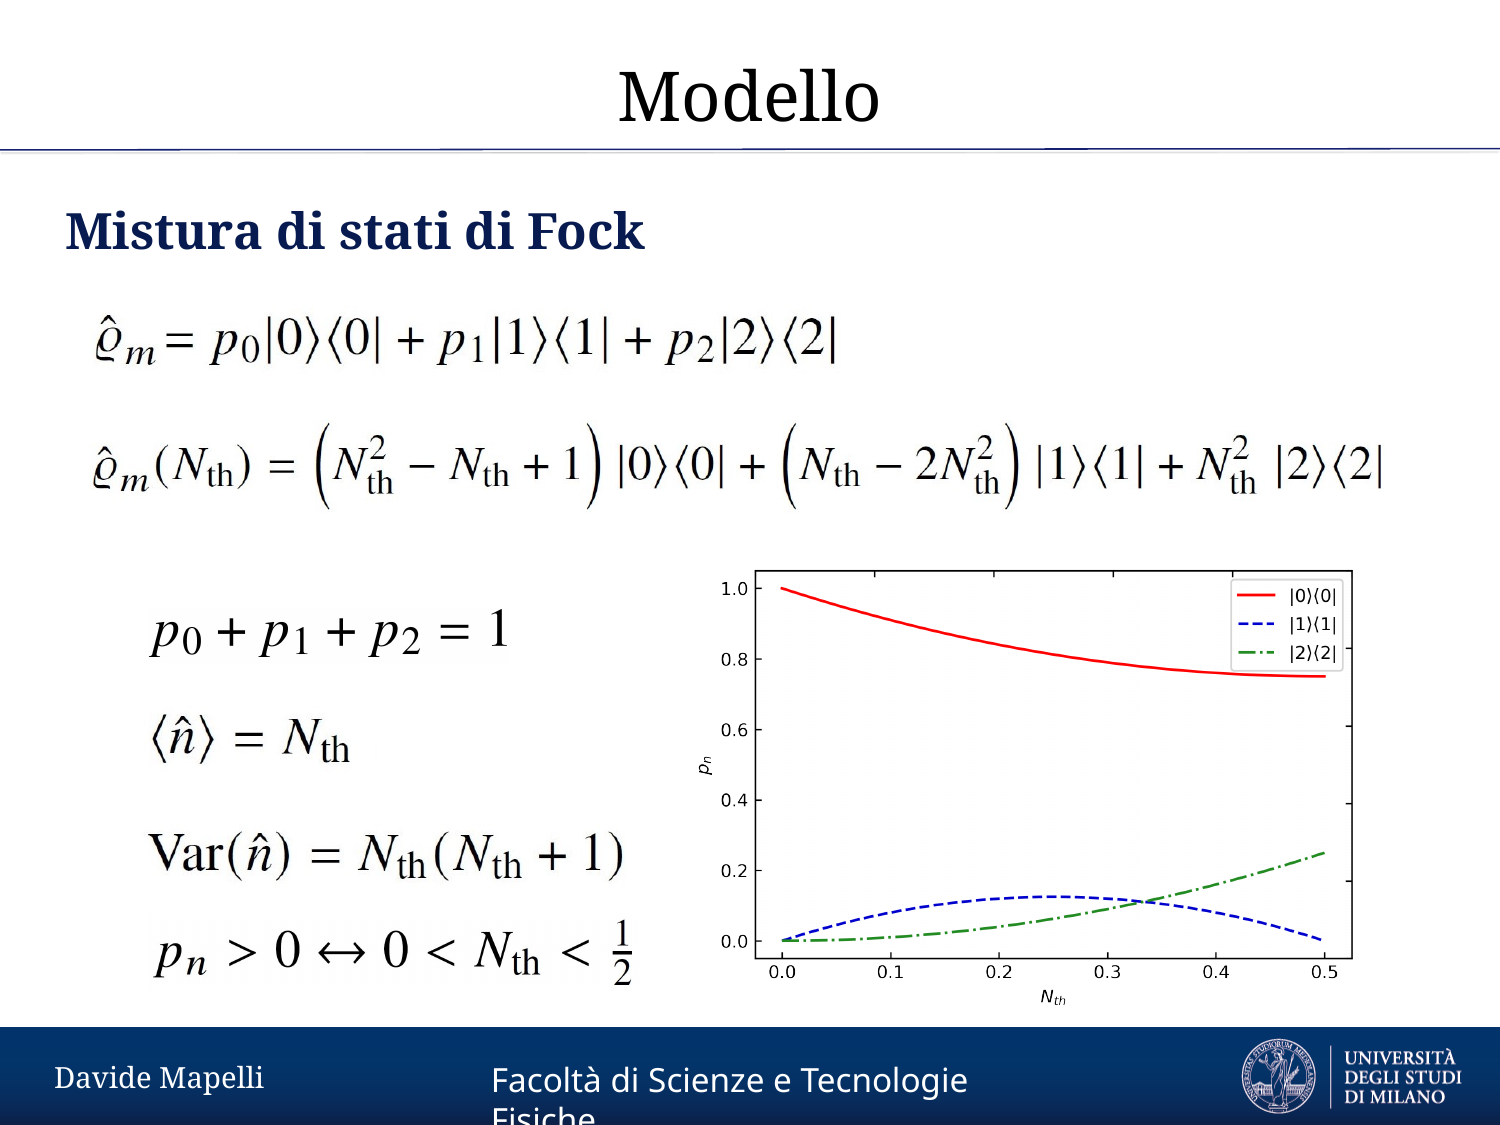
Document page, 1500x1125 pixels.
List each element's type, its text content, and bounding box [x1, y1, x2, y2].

text_box Davide Mapelli [39, 1052, 308, 1103]
picture [148, 913, 639, 991]
picture [683, 558, 1365, 1019]
picture [90, 420, 1387, 516]
text_box Mistura di stati di Fock [50, 192, 661, 268]
picture [90, 305, 841, 378]
picture [0, 1027, 1500, 1125]
picture [135, 693, 626, 903]
picture [148, 608, 510, 664]
text_box Facoltà di Scienze e Tecnologie Fisiche [476, 1052, 1024, 1125]
title Modello [75, 45, 1425, 233]
